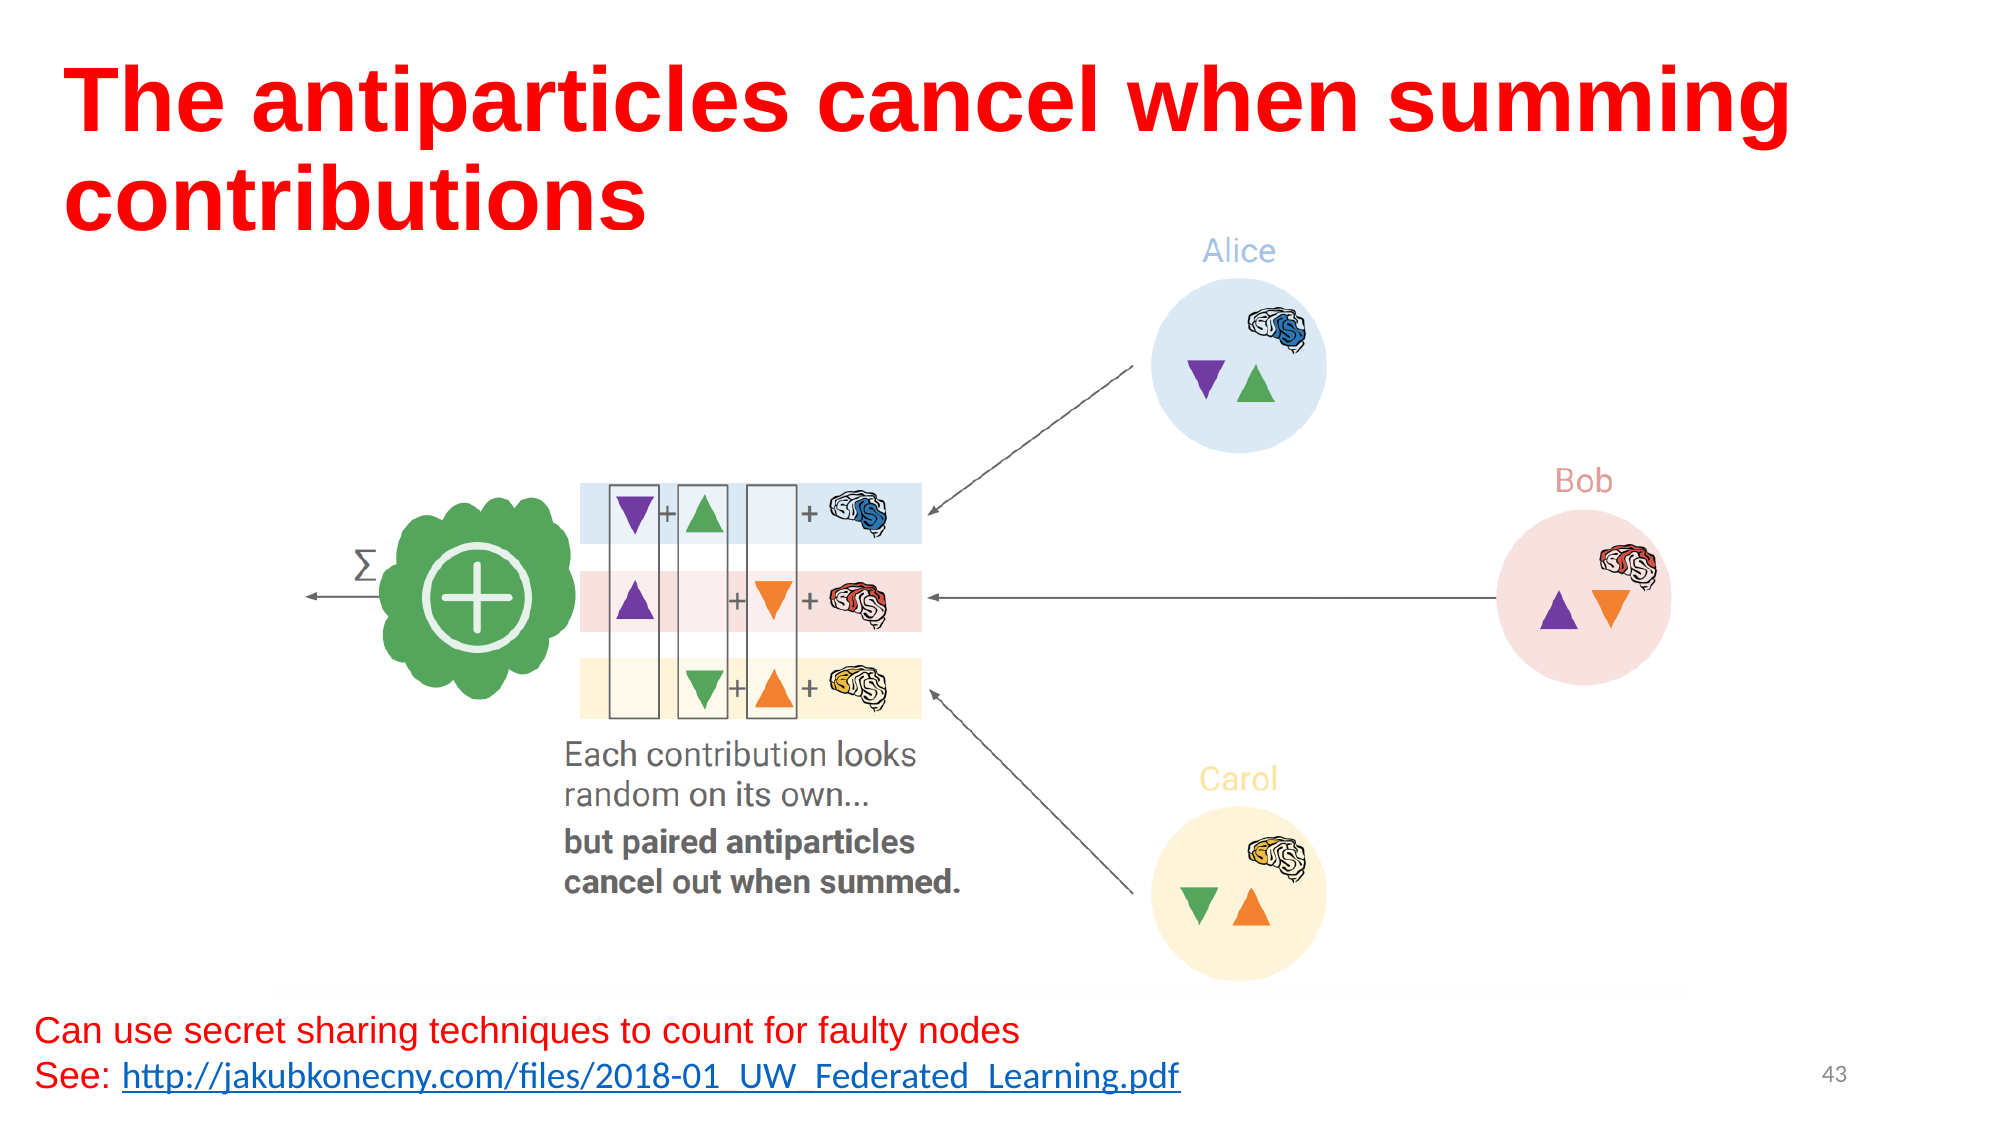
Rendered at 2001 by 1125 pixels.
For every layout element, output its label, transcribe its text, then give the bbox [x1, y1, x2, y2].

slide_number 43 [1412, 1042, 1863, 1103]
title The antiparticles cancel when summing contributions [48, 25, 1863, 278]
text_box Can use secret sharing techniques to count for faulty nodes See: http://jakubkonecny.com/files/2018-01_UW_Federated_Learning.pdf [19, 998, 1196, 1103]
picture [273, 230, 1690, 999]
